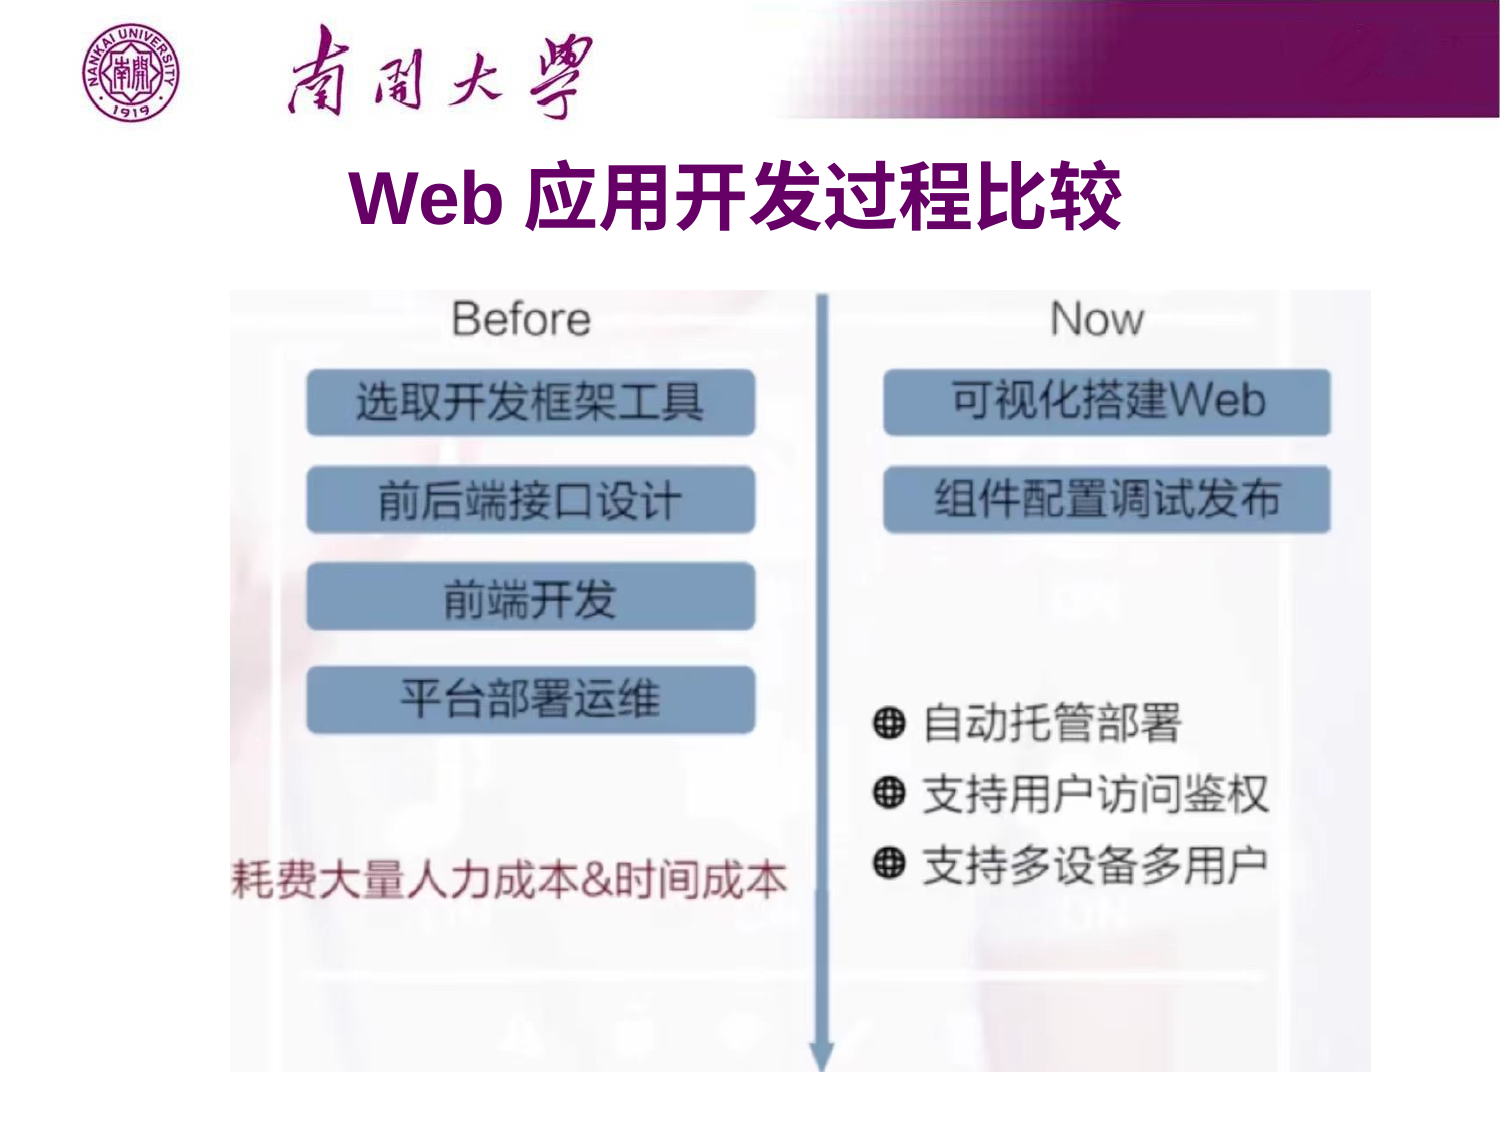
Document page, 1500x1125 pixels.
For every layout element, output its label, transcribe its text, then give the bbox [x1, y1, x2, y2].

text_box Web应用开发过程比较 [0, 142, 1478, 247]
picture [0, 0, 1500, 1125]
